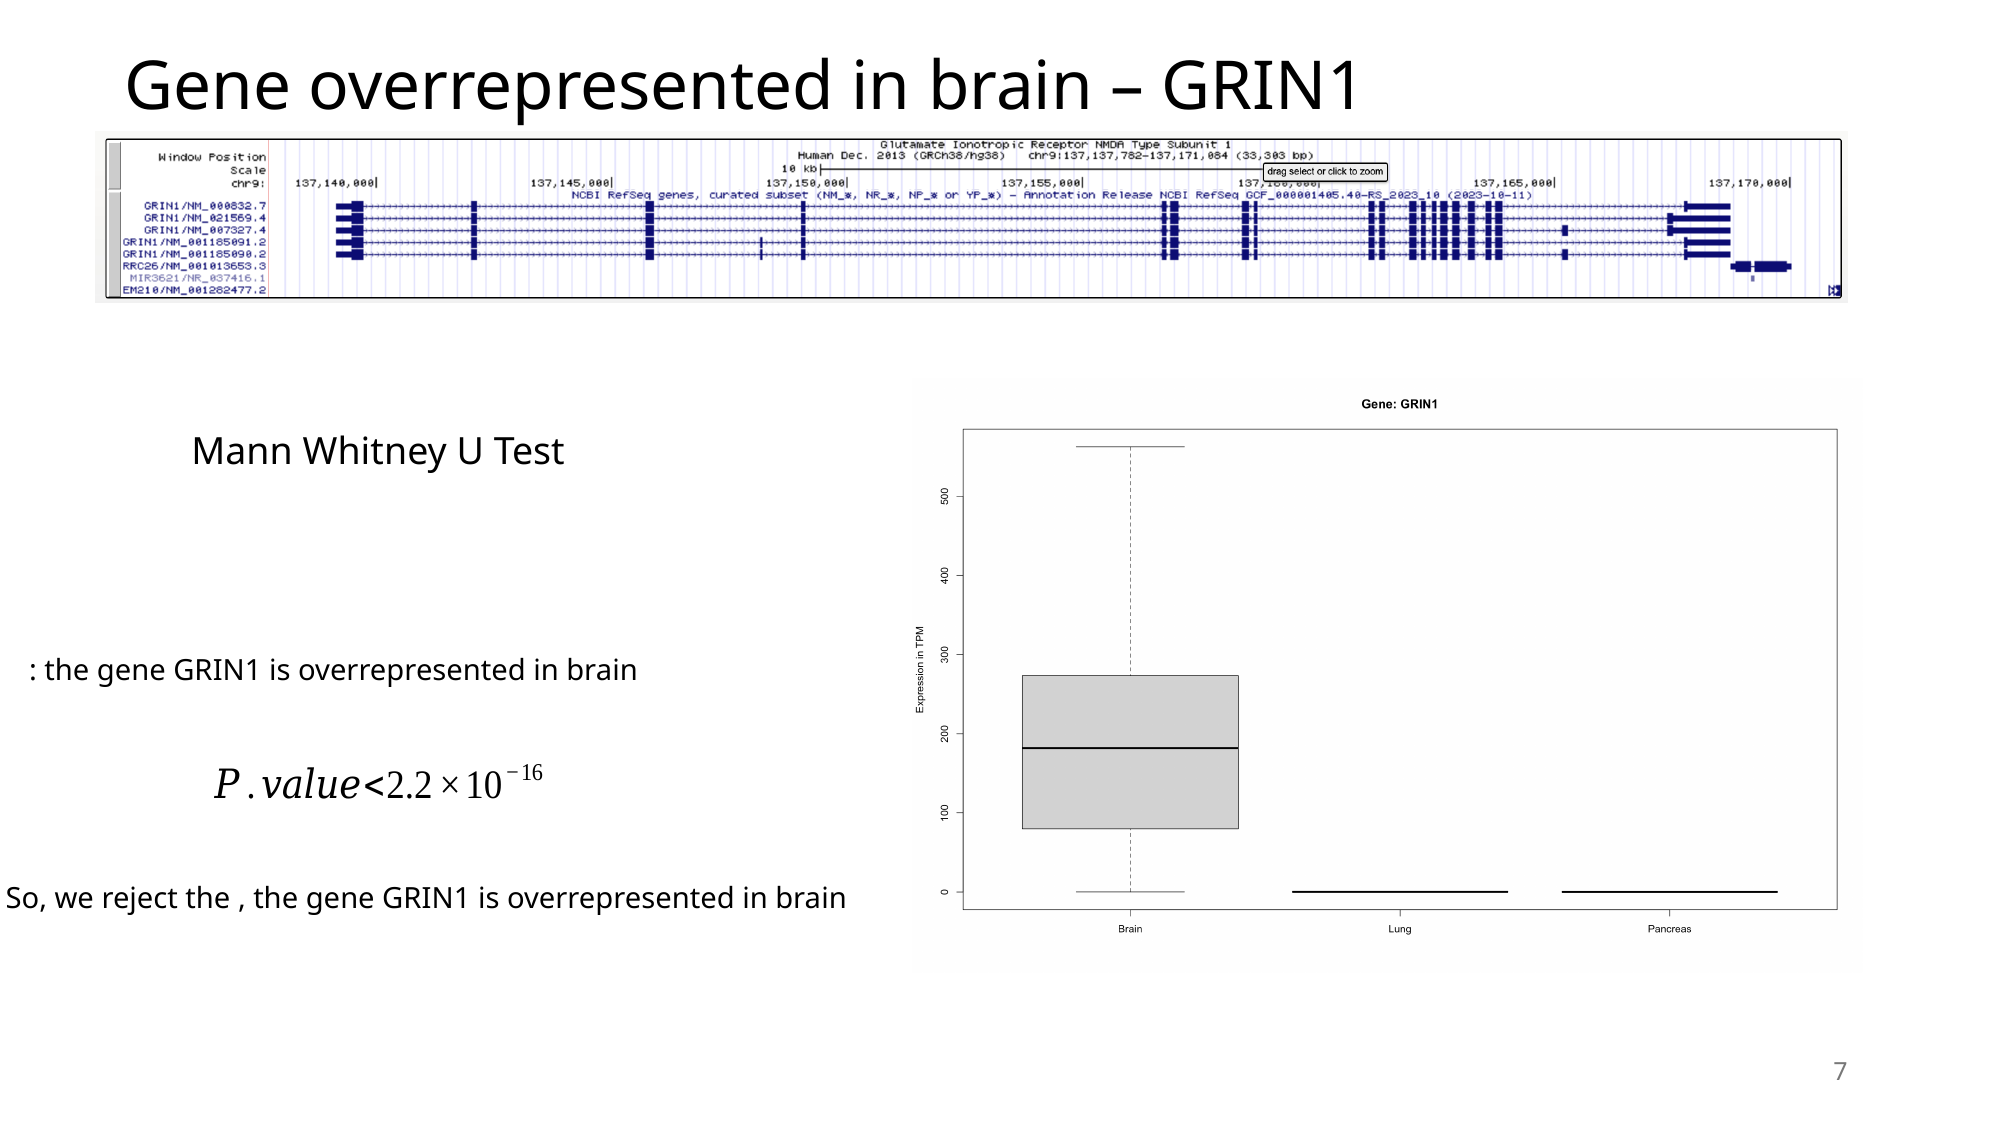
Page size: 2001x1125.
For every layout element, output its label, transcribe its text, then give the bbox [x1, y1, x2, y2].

picture [911, 377, 1863, 974]
text_box Mann Whitney U Test [176, 419, 580, 480]
picture [95, 130, 1849, 303]
slide_number 7 [1412, 1042, 1863, 1103]
title Gene overrepresented in brain – GRIN1 [109, 42, 1835, 130]
